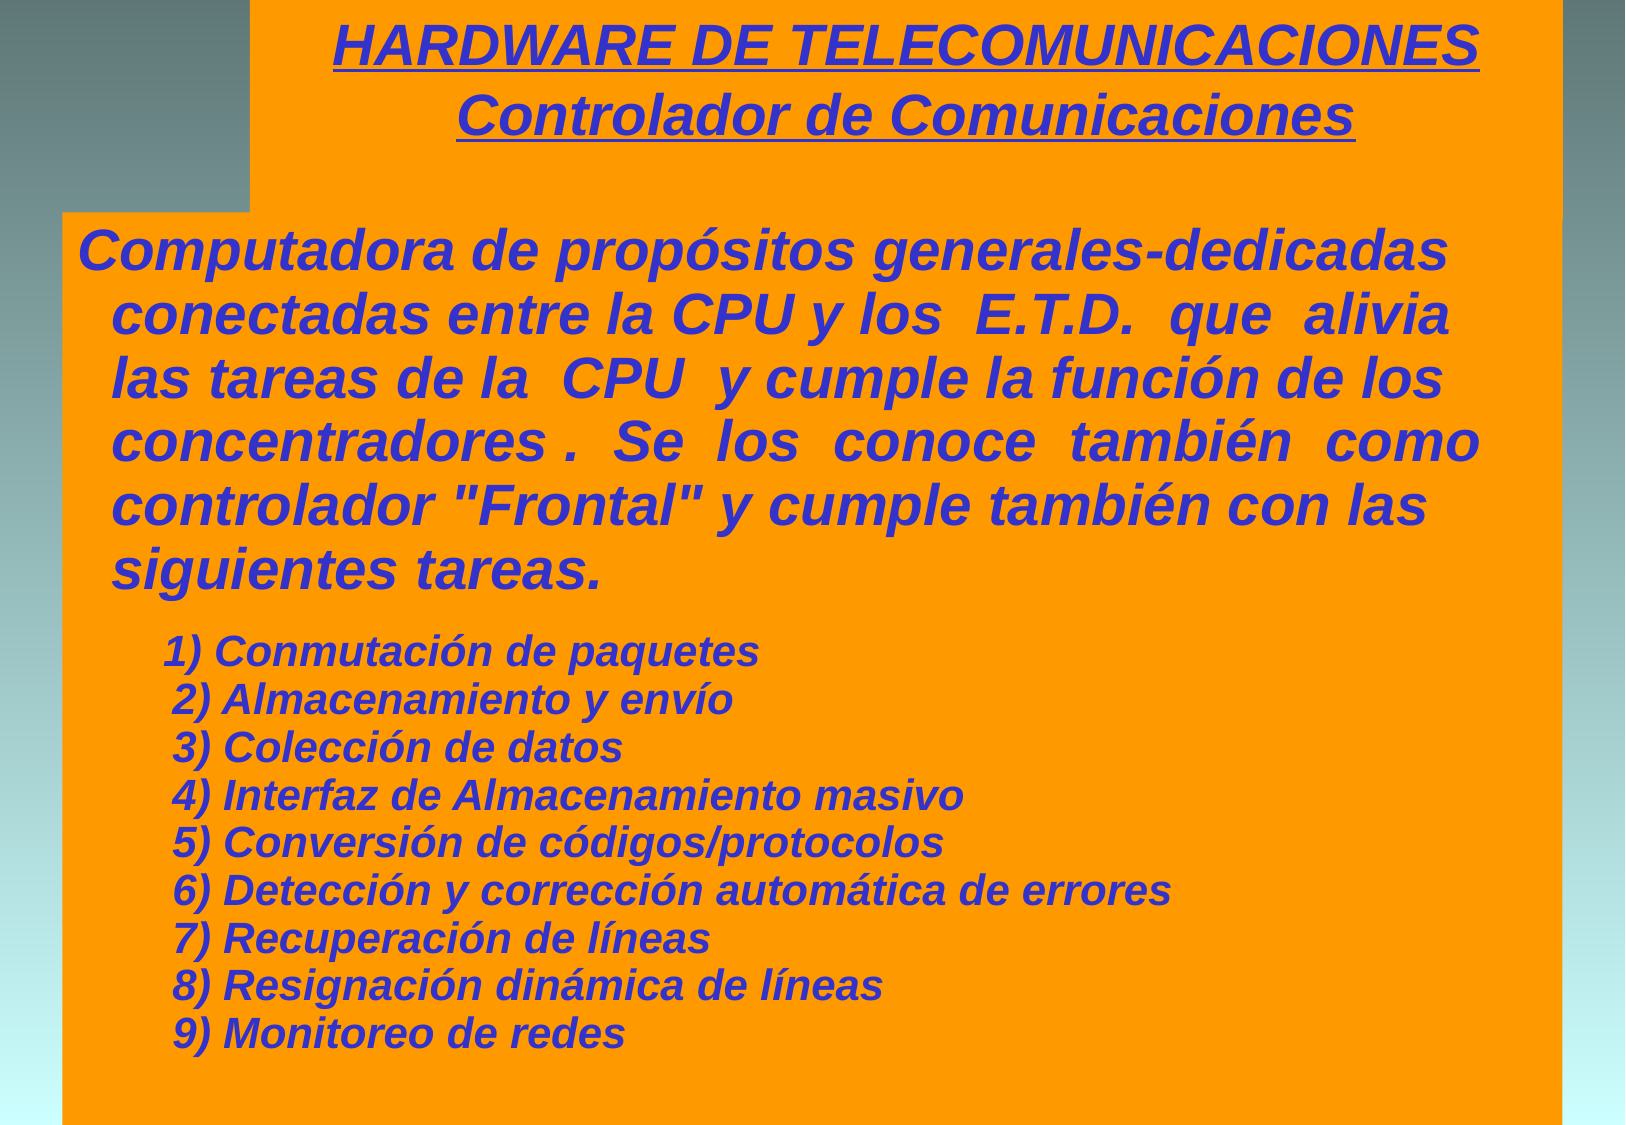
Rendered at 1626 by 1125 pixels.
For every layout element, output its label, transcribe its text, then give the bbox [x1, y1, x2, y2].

list Computadora de propósitos generales-dedicadas conectadas entre la CPU y los E.T.D. que alivia las tareas de la CPU y cumple la función de los concentradores . Se los conoce también como controlador "Frontal" y cumple también con las siguientes tareas. 1) Conmutación de paquetes 2) Almacenamiento y envío 3) Colección de datos 4) Interfaz de Almacenamiento masivo 5) Conversión de códigos/protocolos 6) Detección y corrección automática de errores 7) Recuperación de líneas 8) Resignación dinámica de líneas 9) Monitoreo de redes [62, 212, 1563, 1125]
title HARDWARE DE TELECOMUNICACIONES Controlador de Comunicaciones [249, 0, 1564, 221]
